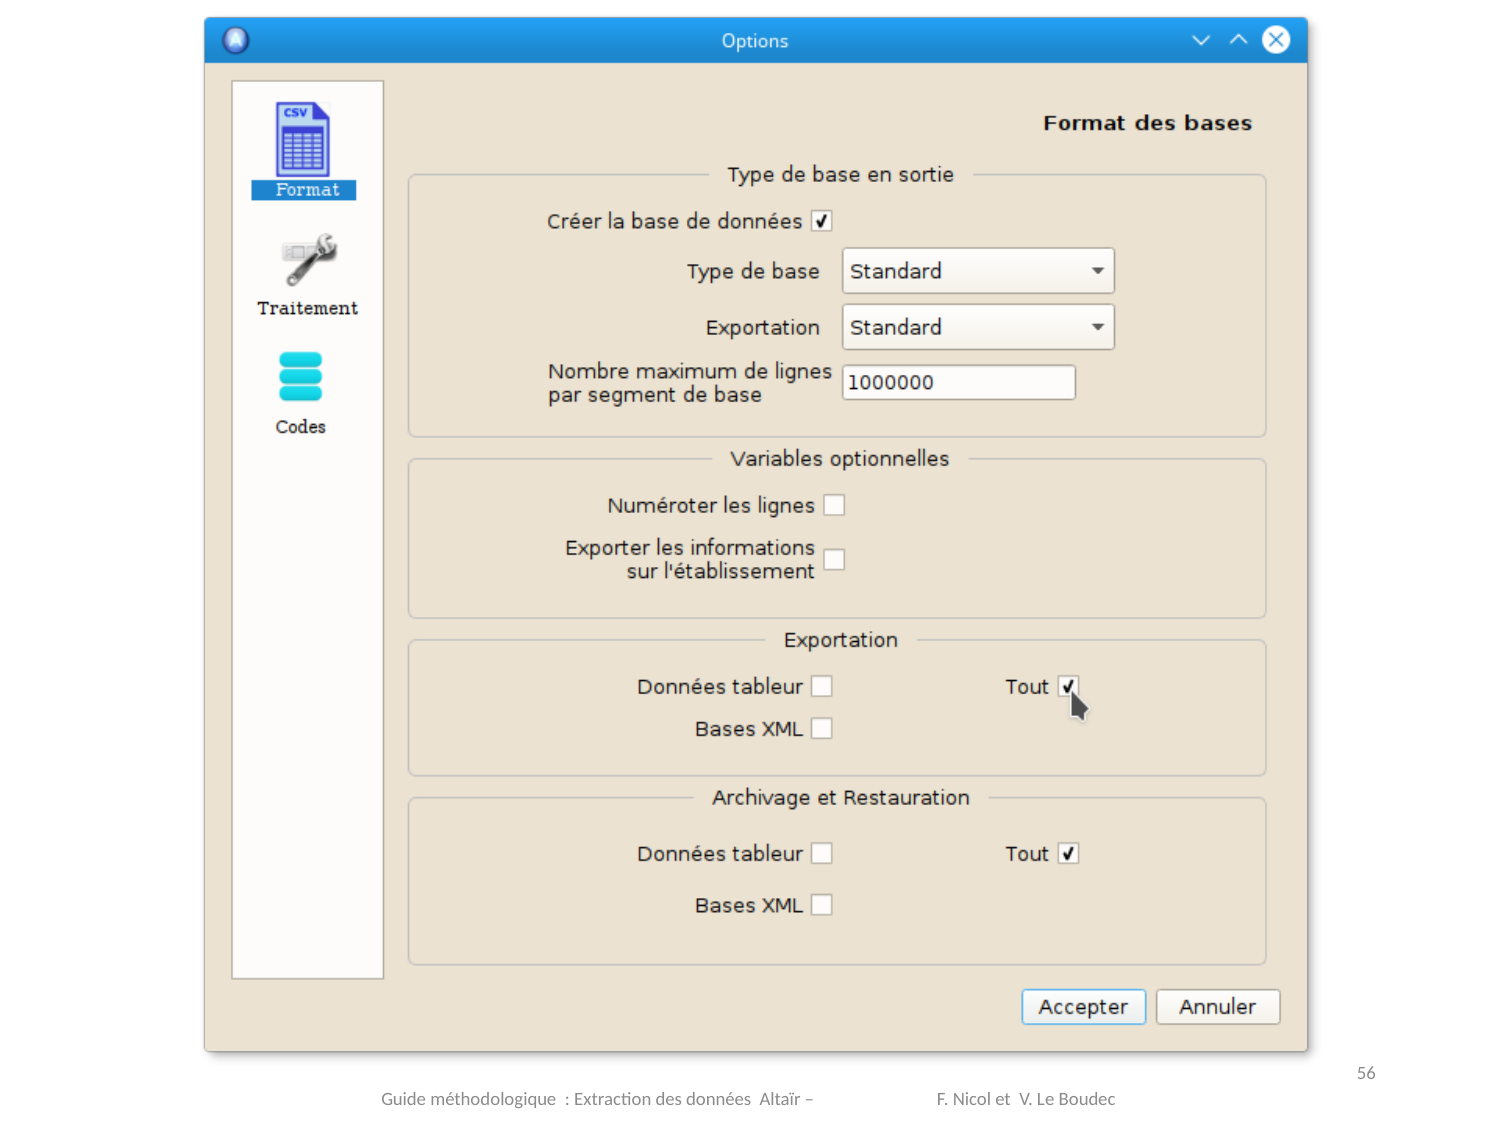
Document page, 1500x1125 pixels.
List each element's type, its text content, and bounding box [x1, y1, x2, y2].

picture [193, 6, 1329, 1073]
text_box Guide méthodologique : Extraction des données Altaïr – F. Nicol et V. Le Boudec [322, 1081, 1175, 1125]
text_box <numéro> [1053, 1042, 1391, 1102]
